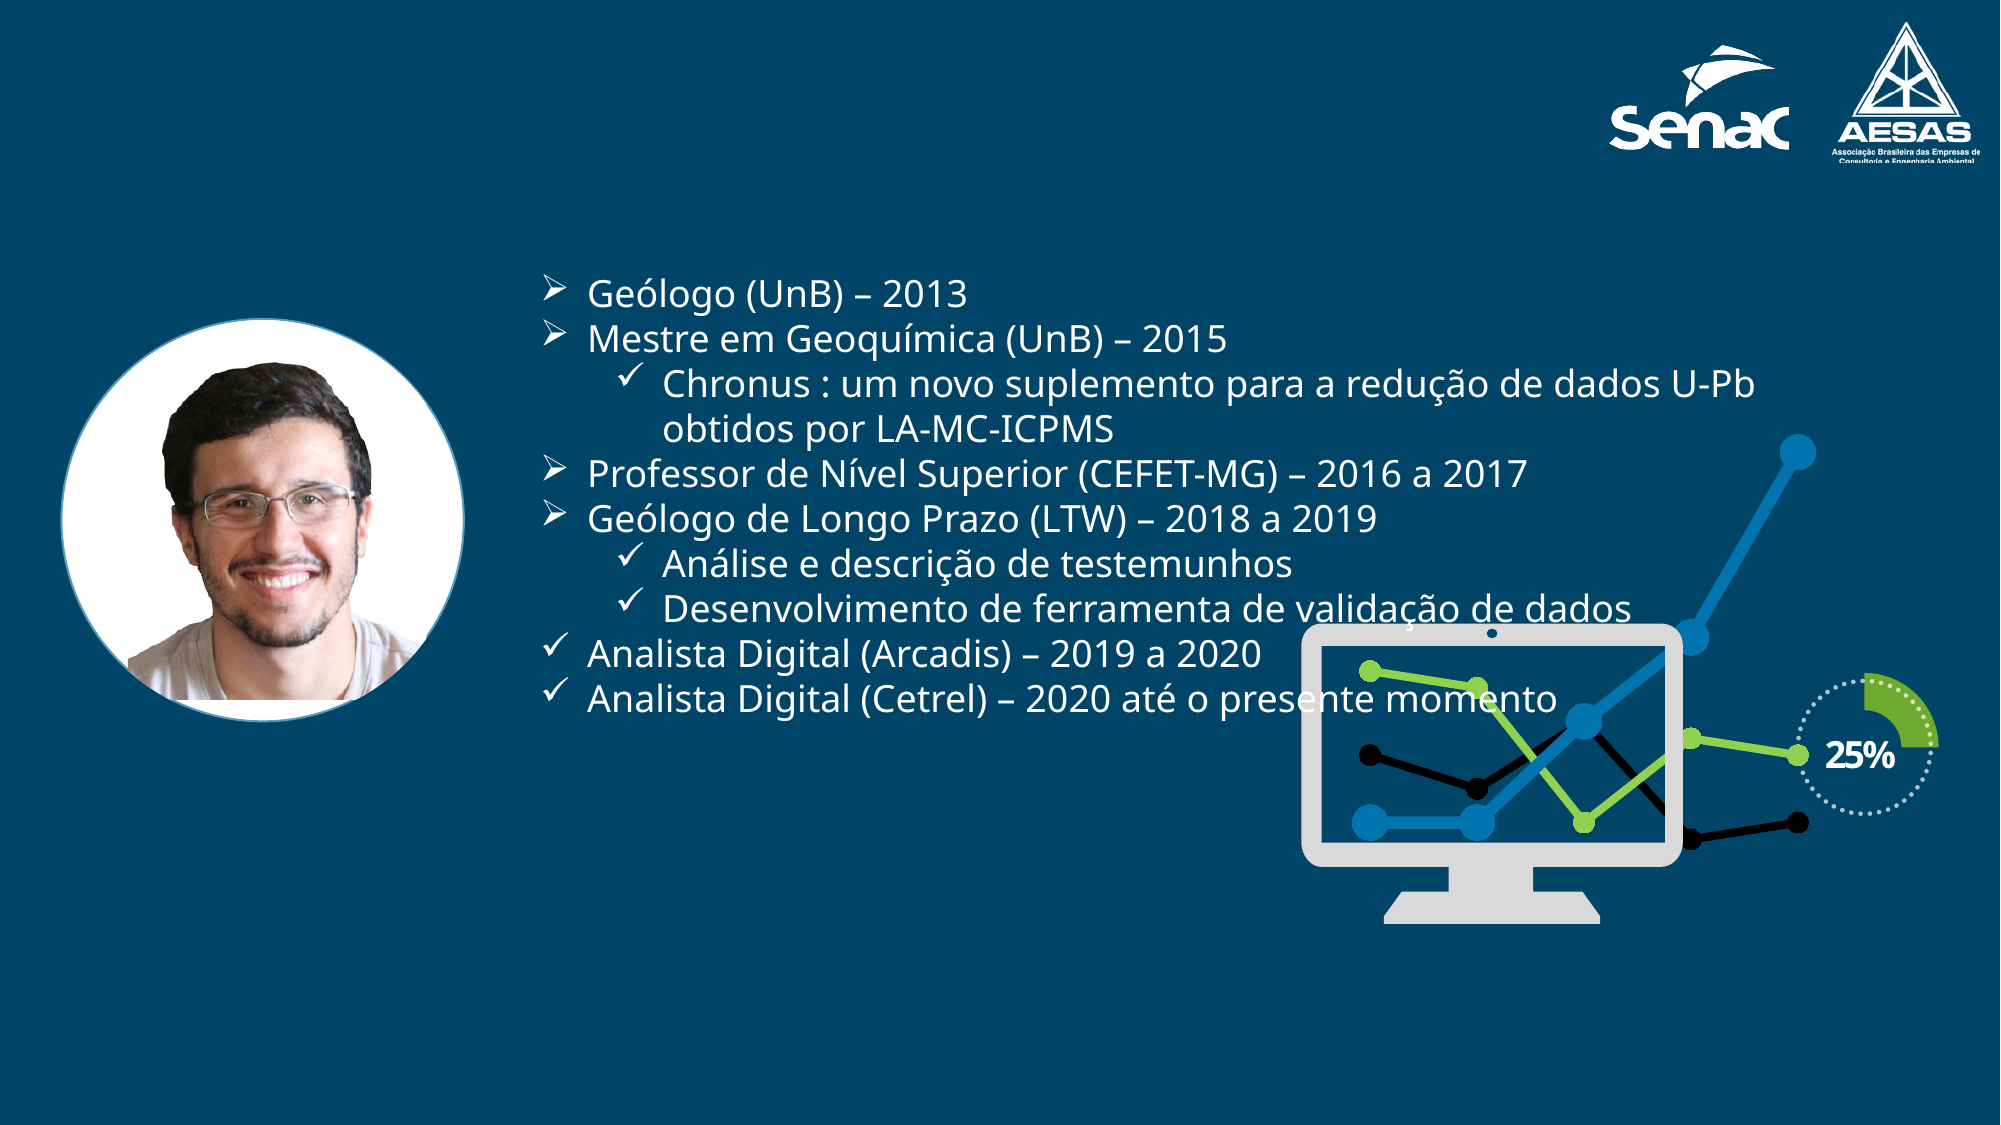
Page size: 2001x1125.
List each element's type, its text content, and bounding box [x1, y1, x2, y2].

picture [1870, 123, 1891, 141]
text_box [1301, 384, 1958, 924]
picture [1947, 122, 1970, 142]
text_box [61, 318, 464, 722]
picture [1896, 23, 1916, 41]
picture [1893, 122, 1945, 142]
picture [1611, 106, 1788, 149]
picture [1839, 123, 1866, 141]
picture [1686, 83, 1702, 105]
picture [1713, 46, 1756, 58]
picture [1888, 149, 1907, 154]
picture [1695, 61, 1770, 89]
picture [1860, 31, 1959, 116]
picture [1854, 93, 1867, 116]
text_box Geólogo (UnB) – 2013 Mestre em Geoquímica (UnB) – 2015 Chronus : um novo suplemento para a redução de dados U-Pb obtidos por LA-MC-ICPMS Professor de Nível Superior (CEFET-MG) – 2016 a 2017 Geólogo de Longo Prazo (LTW) – 2018 a 2019 Análise e descrição de testemunhos Desenvolvimento de ferramenta de validação de dados Analista Digital (Arcadis) – 2019 a 2020 Analista Digital (Cetrel) – 2020 até o presente momento [525, 262, 1834, 773]
picture [1851, 150, 1863, 154]
picture [1684, 66, 1697, 79]
